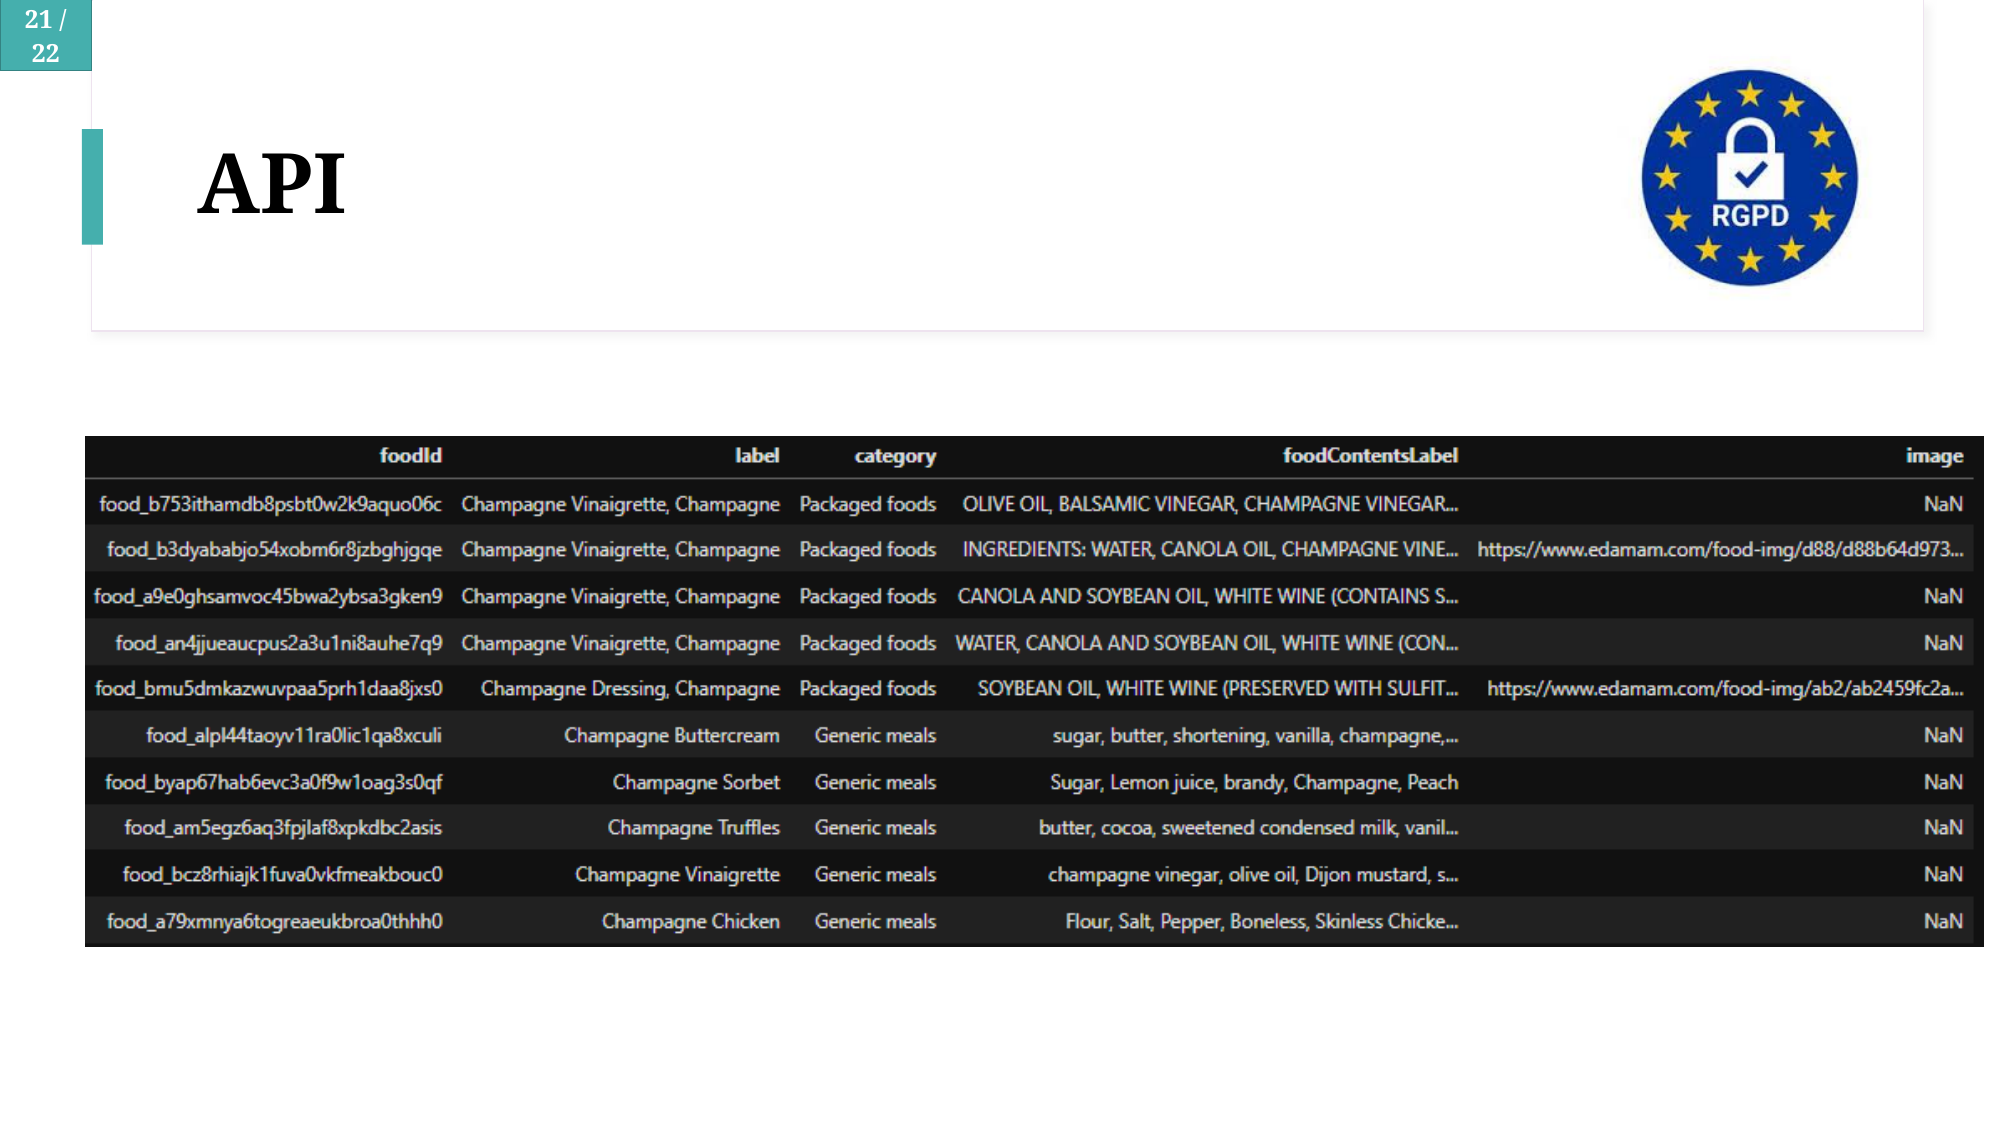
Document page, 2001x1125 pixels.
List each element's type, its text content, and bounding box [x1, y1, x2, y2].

picture [1608, 36, 1893, 321]
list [85, 436, 1984, 947]
title API [183, 90, 1608, 284]
